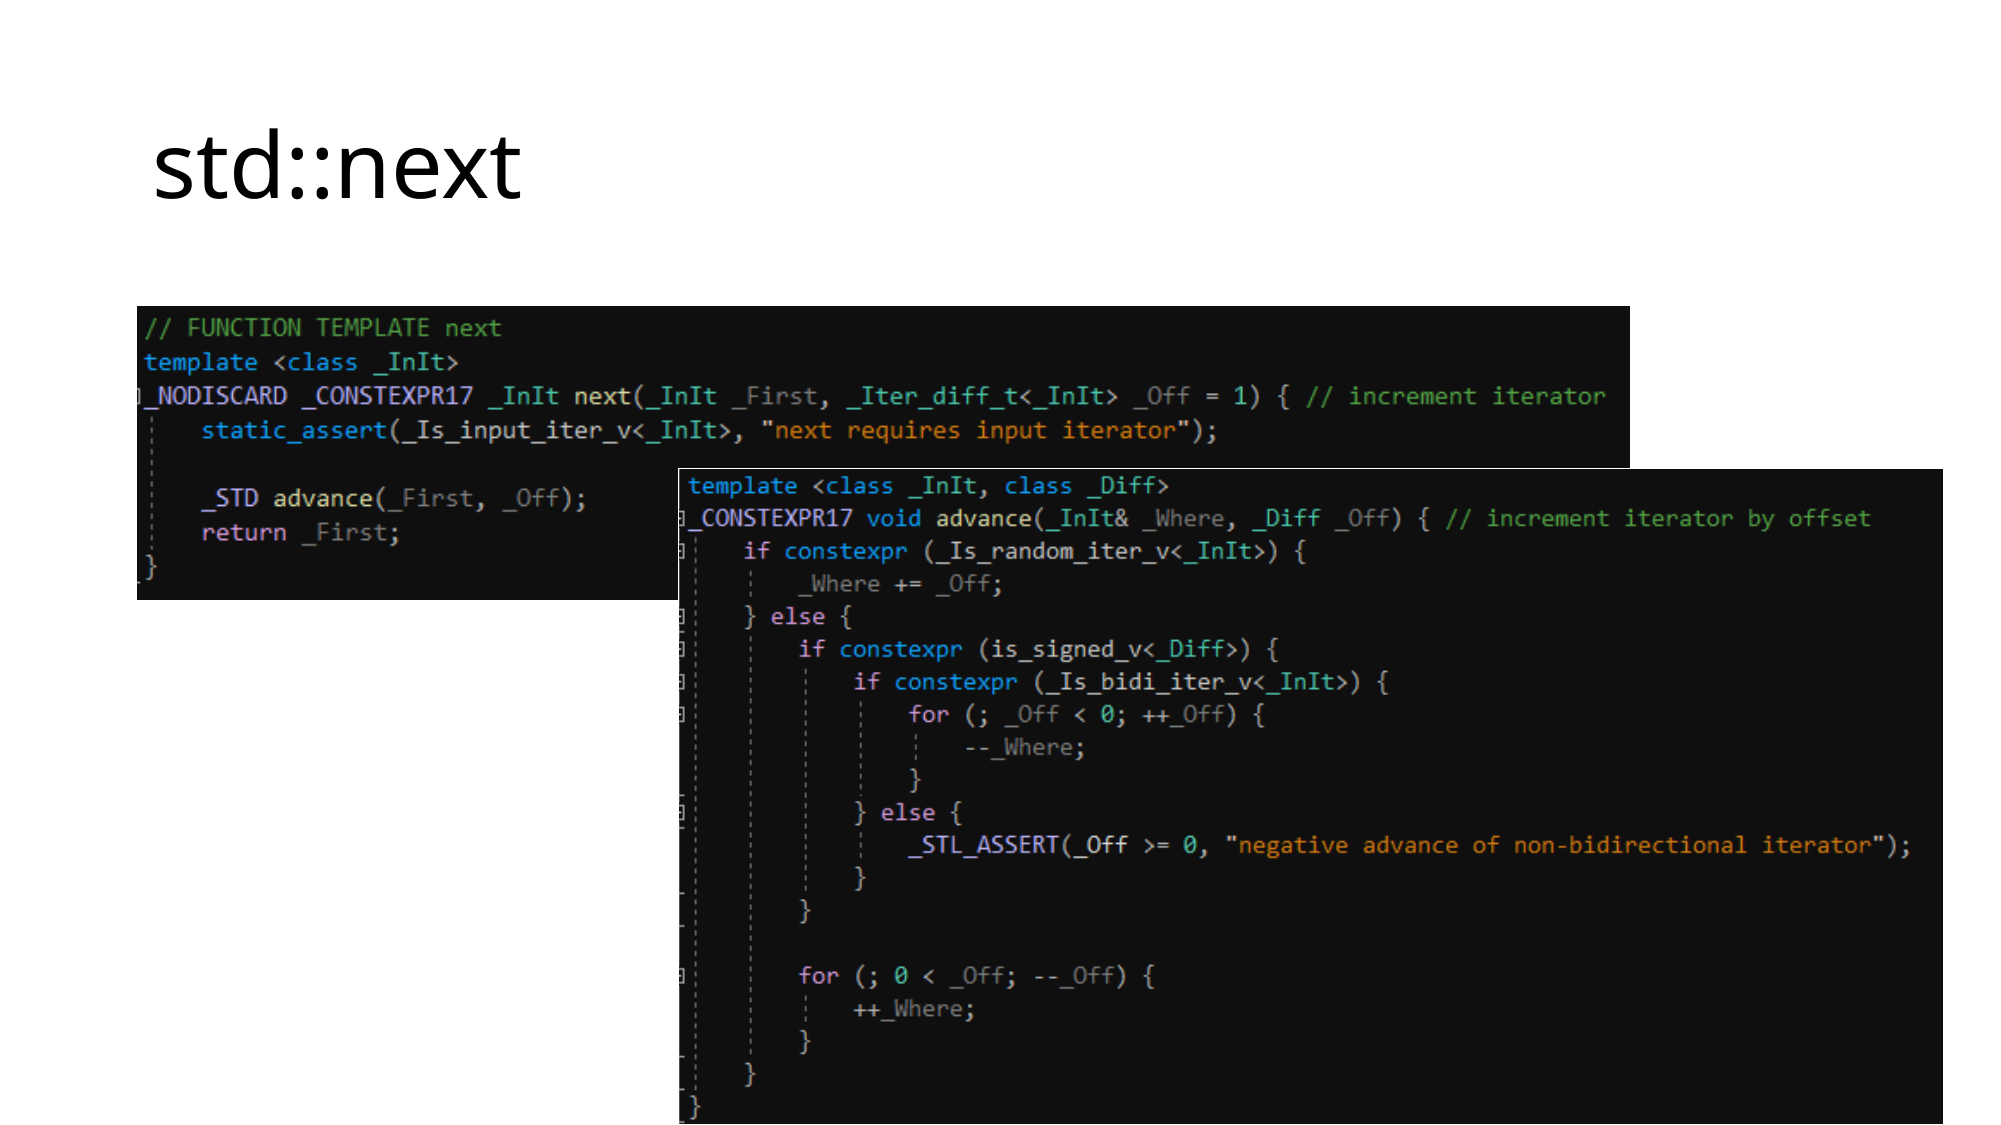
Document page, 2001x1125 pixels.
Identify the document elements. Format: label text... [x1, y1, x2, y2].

picture [137, 306, 1944, 1125]
title std::next [137, 59, 1863, 278]
